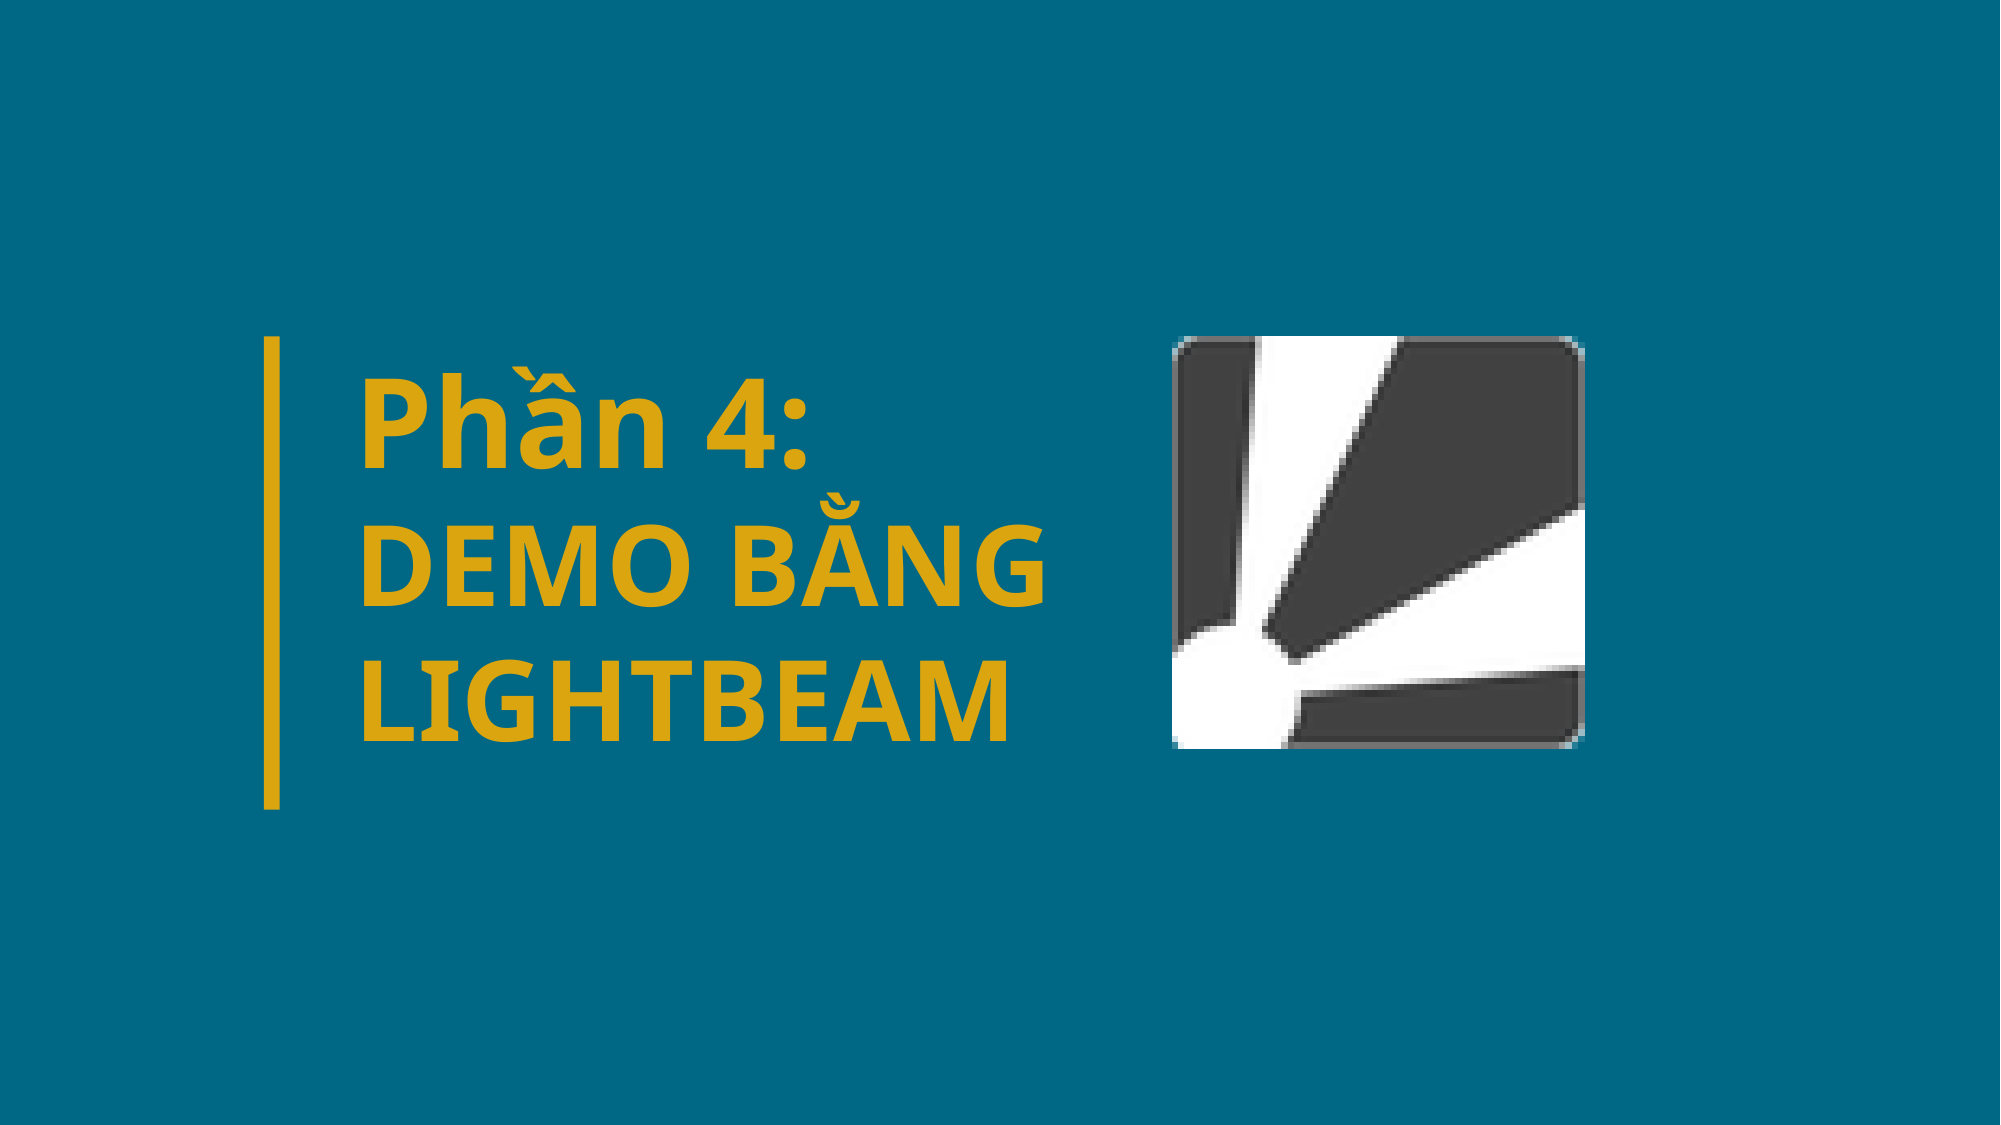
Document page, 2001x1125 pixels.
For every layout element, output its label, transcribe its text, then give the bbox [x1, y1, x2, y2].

text_box [263, 335, 281, 811]
text_box Phần 4: DEMO BẰNG LIGHTBEAM [339, 336, 1411, 772]
picture [1173, 337, 1584, 748]
